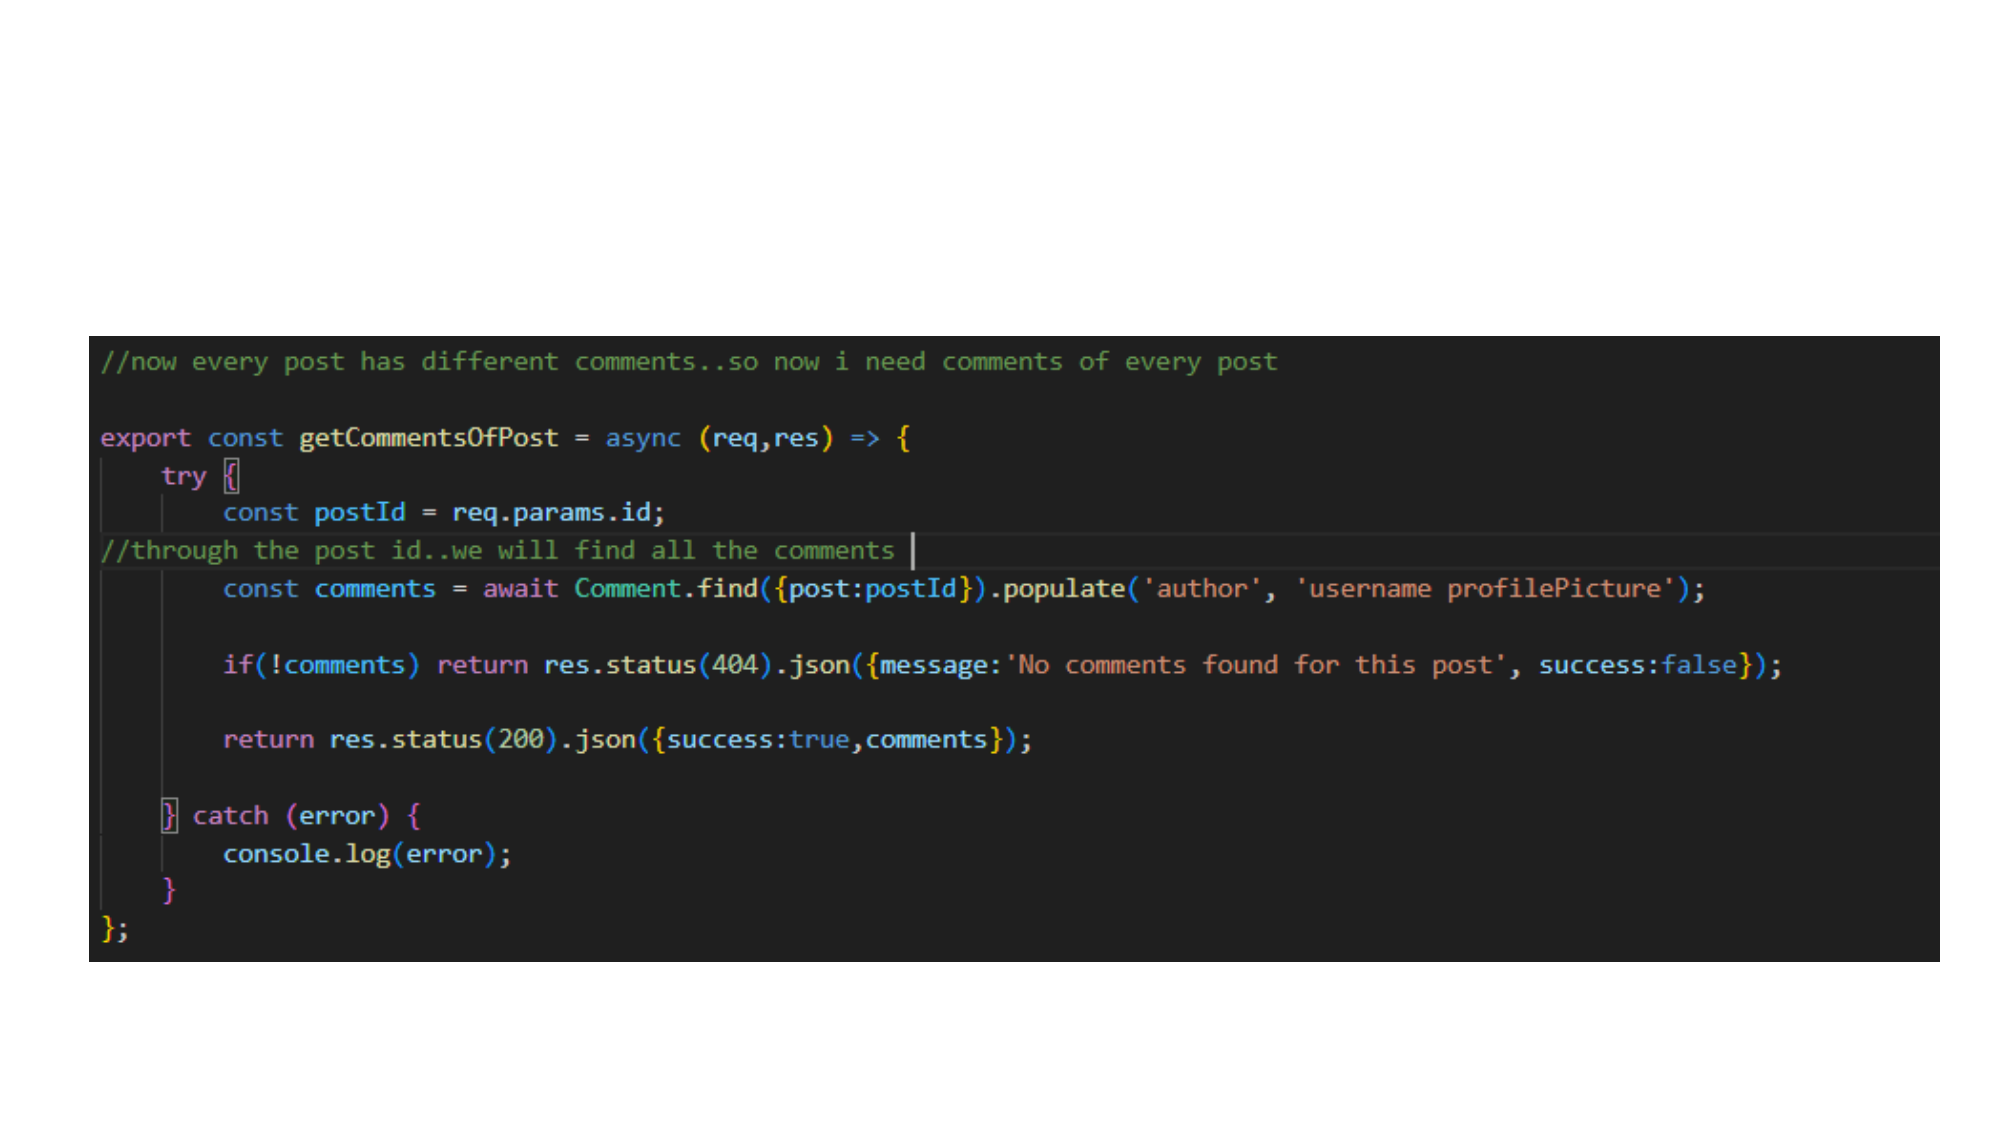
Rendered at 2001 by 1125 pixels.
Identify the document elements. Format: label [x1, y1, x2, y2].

picture [89, 336, 1940, 962]
